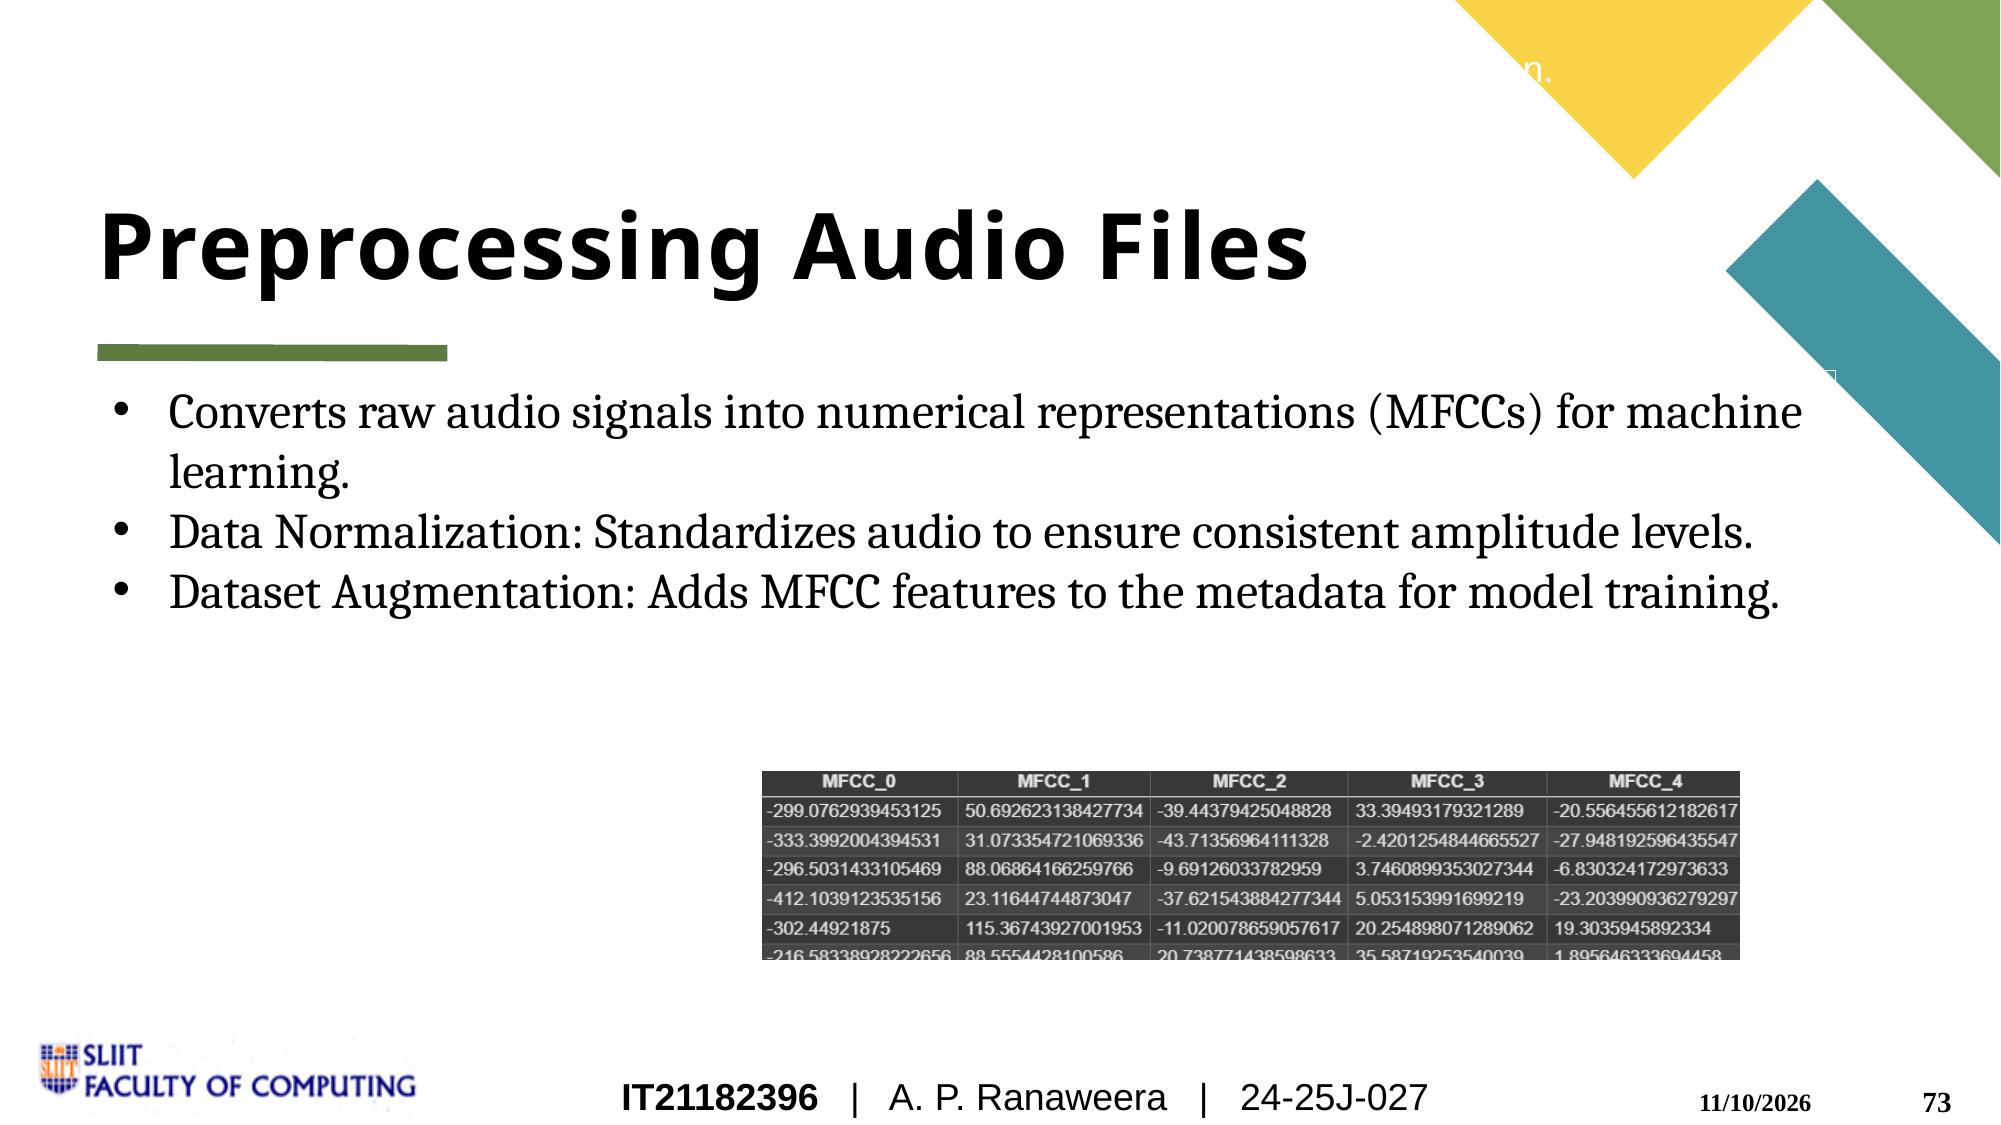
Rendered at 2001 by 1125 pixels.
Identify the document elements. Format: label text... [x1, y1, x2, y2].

text_box Converts raw audio signals into numerical representations (MFCCs) for machine learning. Data Normalization: Standardizes audio to ensure consistent amplitude levels. Dataset Augmentation: Adds MFCC features to the metadata for model training. [97, 370, 1836, 783]
picture [17, 1024, 428, 1114]
text_box 3/18/2025 [1684, 1079, 1900, 1120]
text_box IT21182396 | A. P. Ranaweera | 24-25J-027 [465, 1064, 1585, 1125]
picture [762, 771, 1740, 960]
text_box Continue training the model for enhanced accuracy. Expand and improve the dataset. Integrate accurate pre-trained models for phoneme error detection. [419, 0, 1581, 98]
title Preprocessing Audio Files [97, 32, 1898, 297]
text_box 73 [1907, 1076, 1994, 1117]
